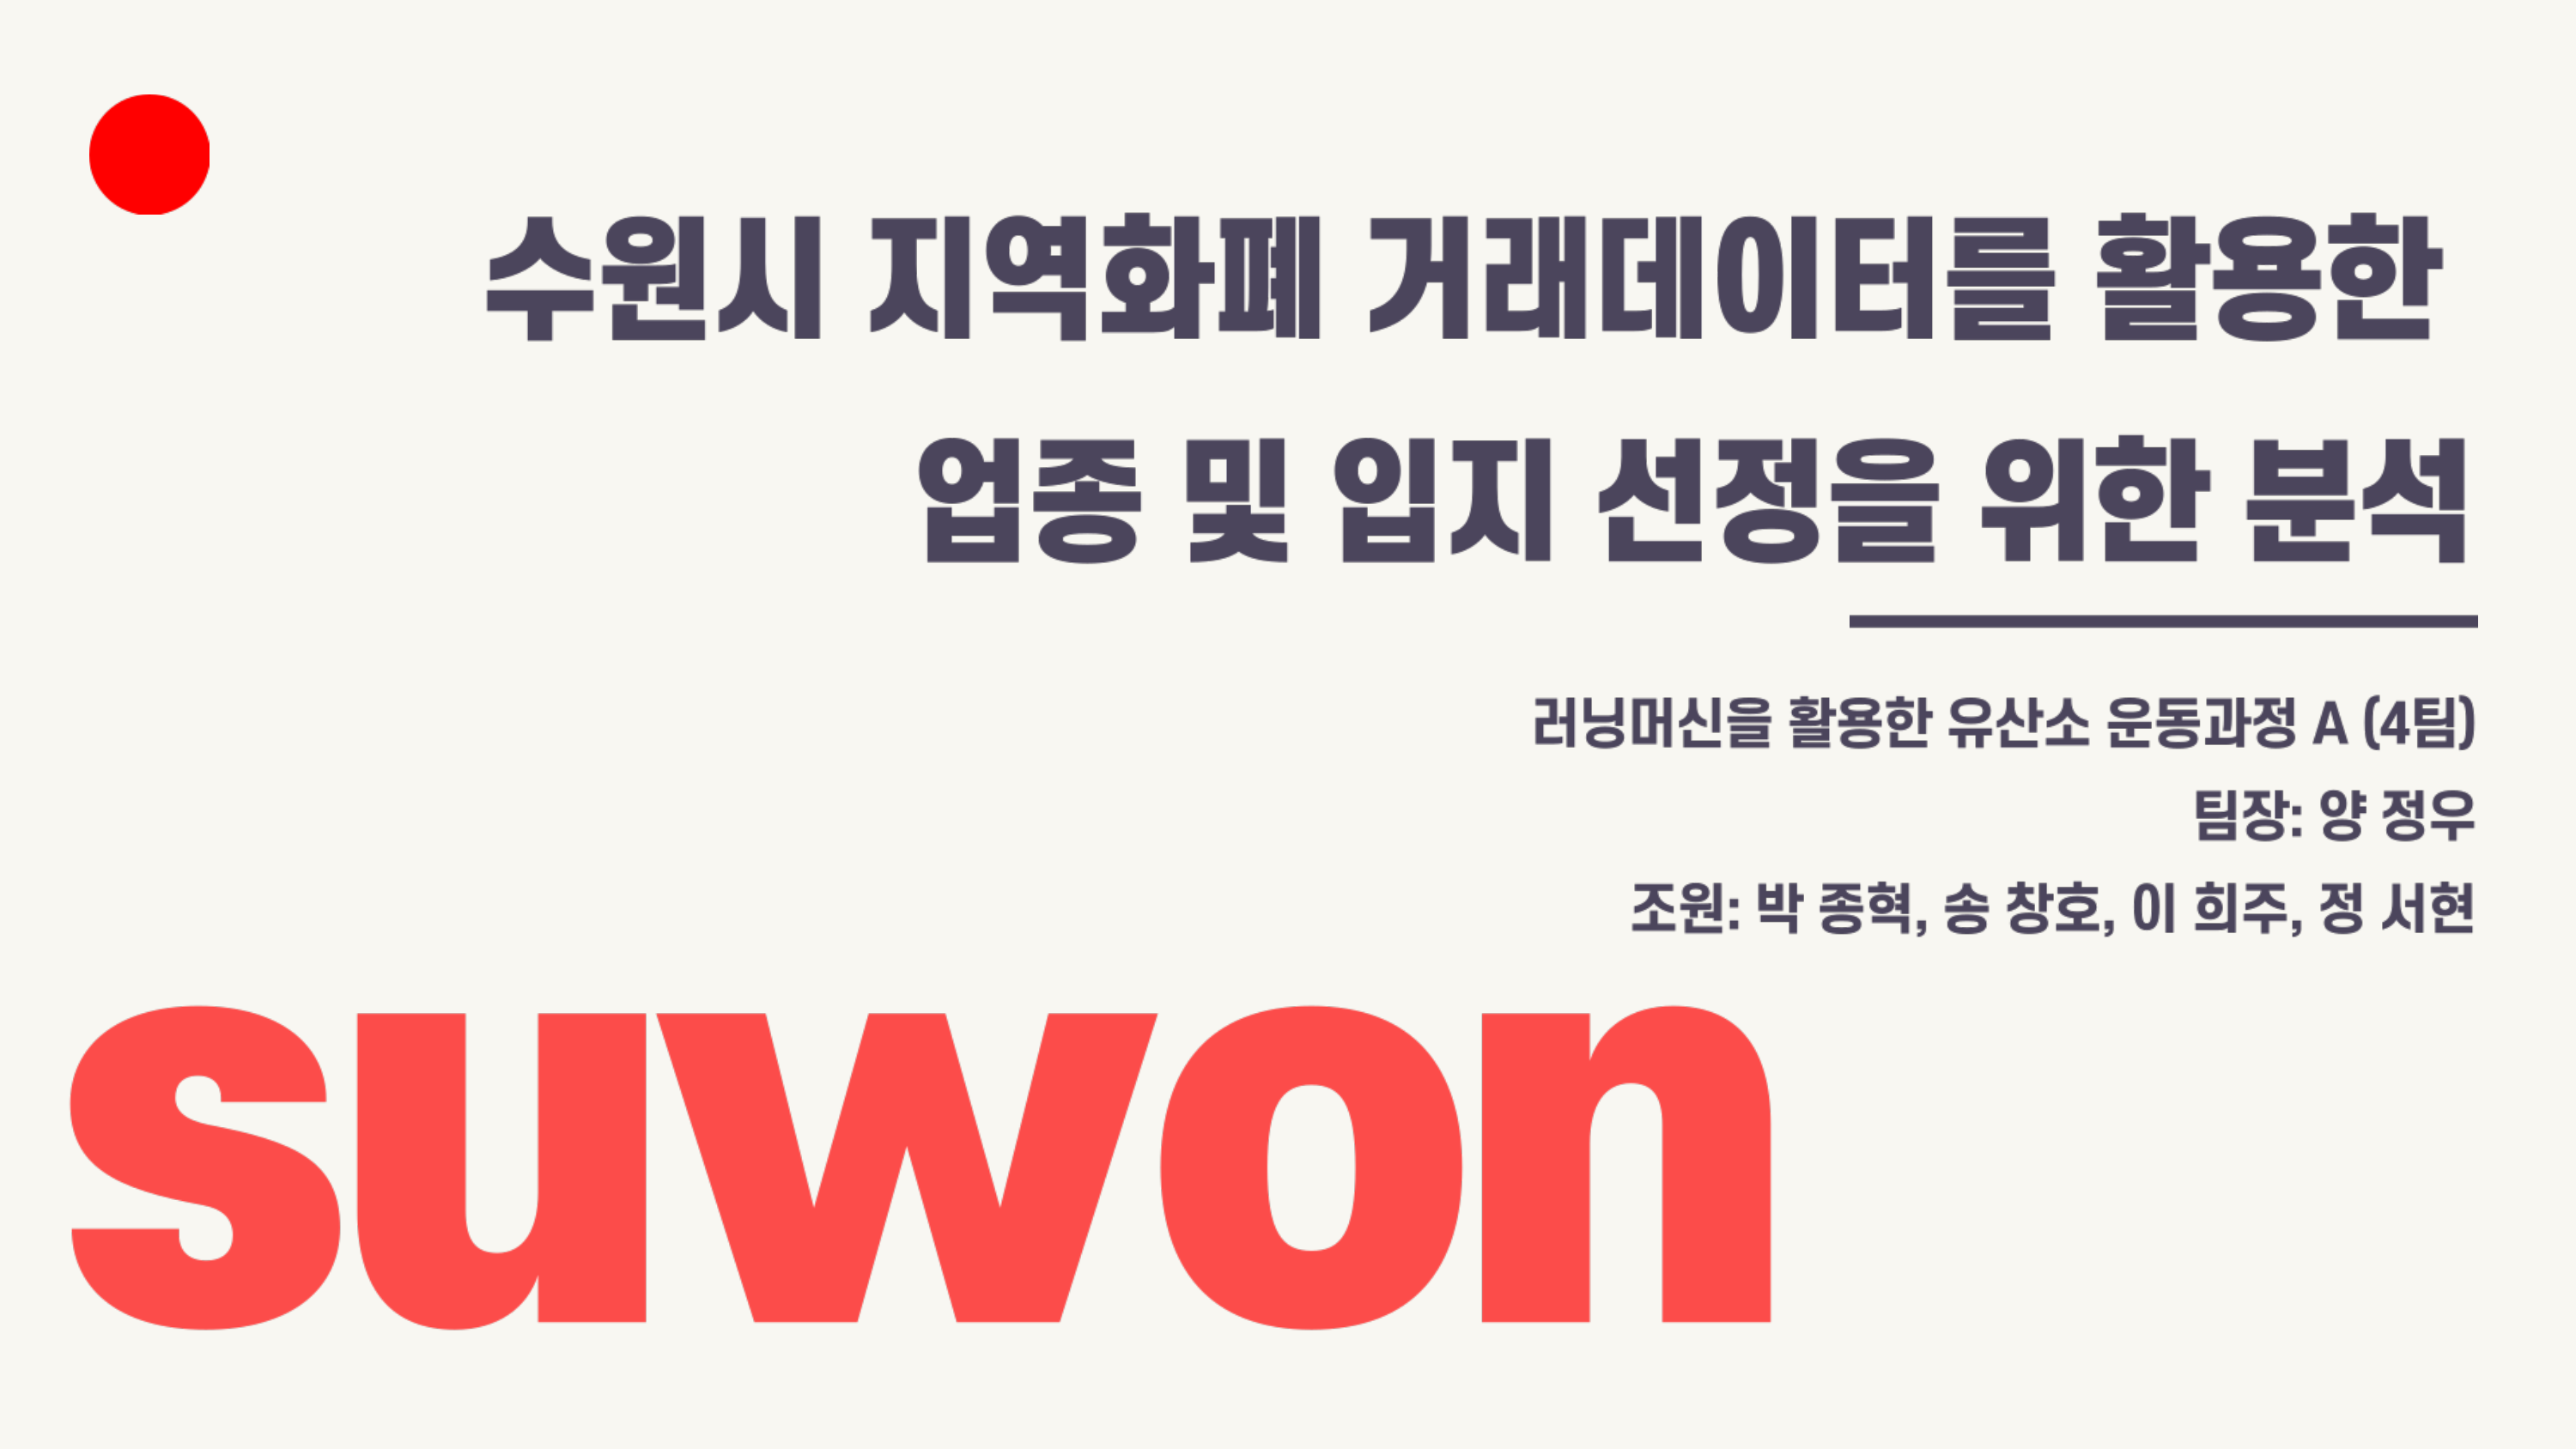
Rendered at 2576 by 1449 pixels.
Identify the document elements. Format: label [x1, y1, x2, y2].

picture [0, 167, 2536, 1449]
text_box [89, 94, 210, 215]
